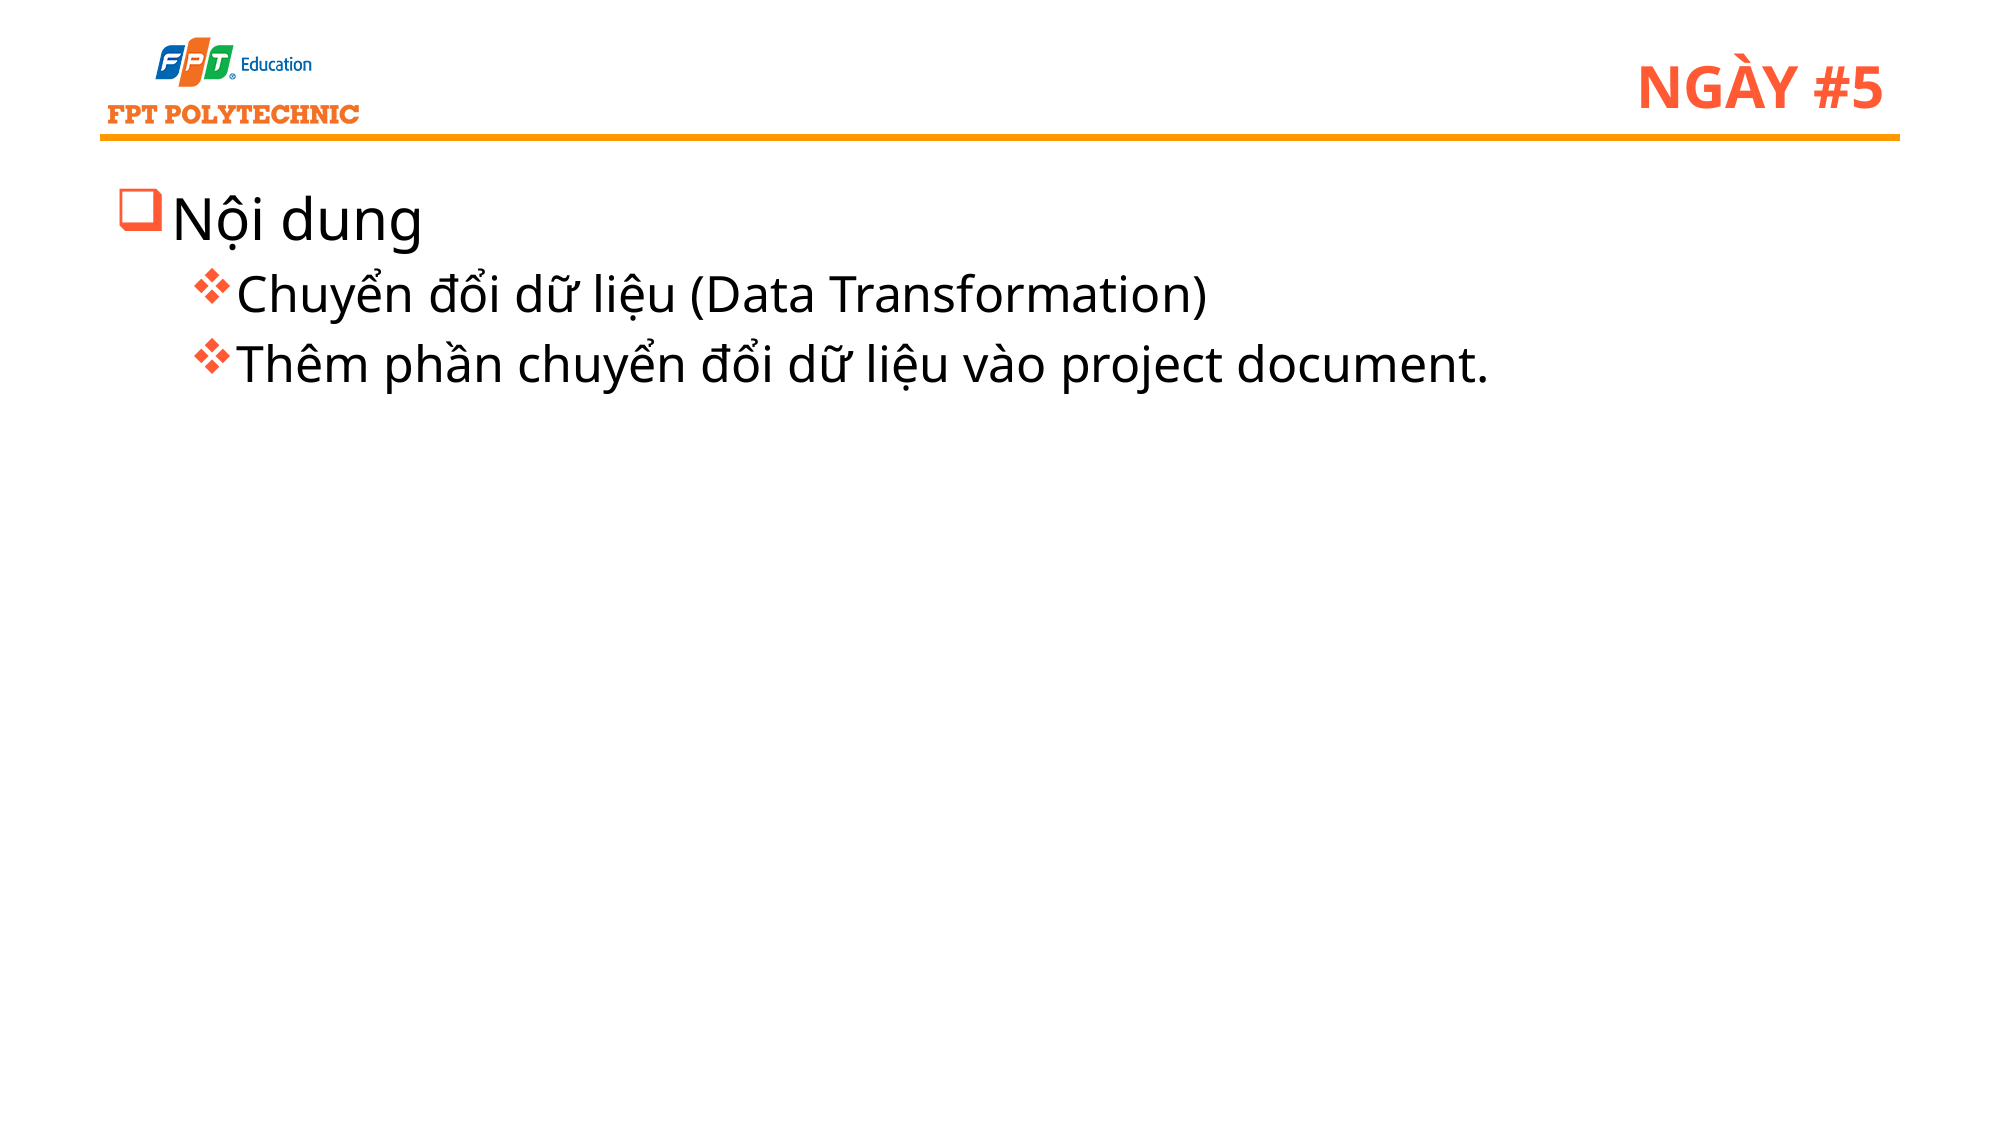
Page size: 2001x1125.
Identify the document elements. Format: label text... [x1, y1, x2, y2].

title Ngày #5 [366, 45, 1900, 125]
picture [99, 135, 367, 143]
list Nội dung Chuyển đổi dữ liệu (Data Transformation) Thêm phần chuyển đổi dữ liệu vào project document. [99, 174, 1900, 1038]
picture [99, 25, 367, 134]
